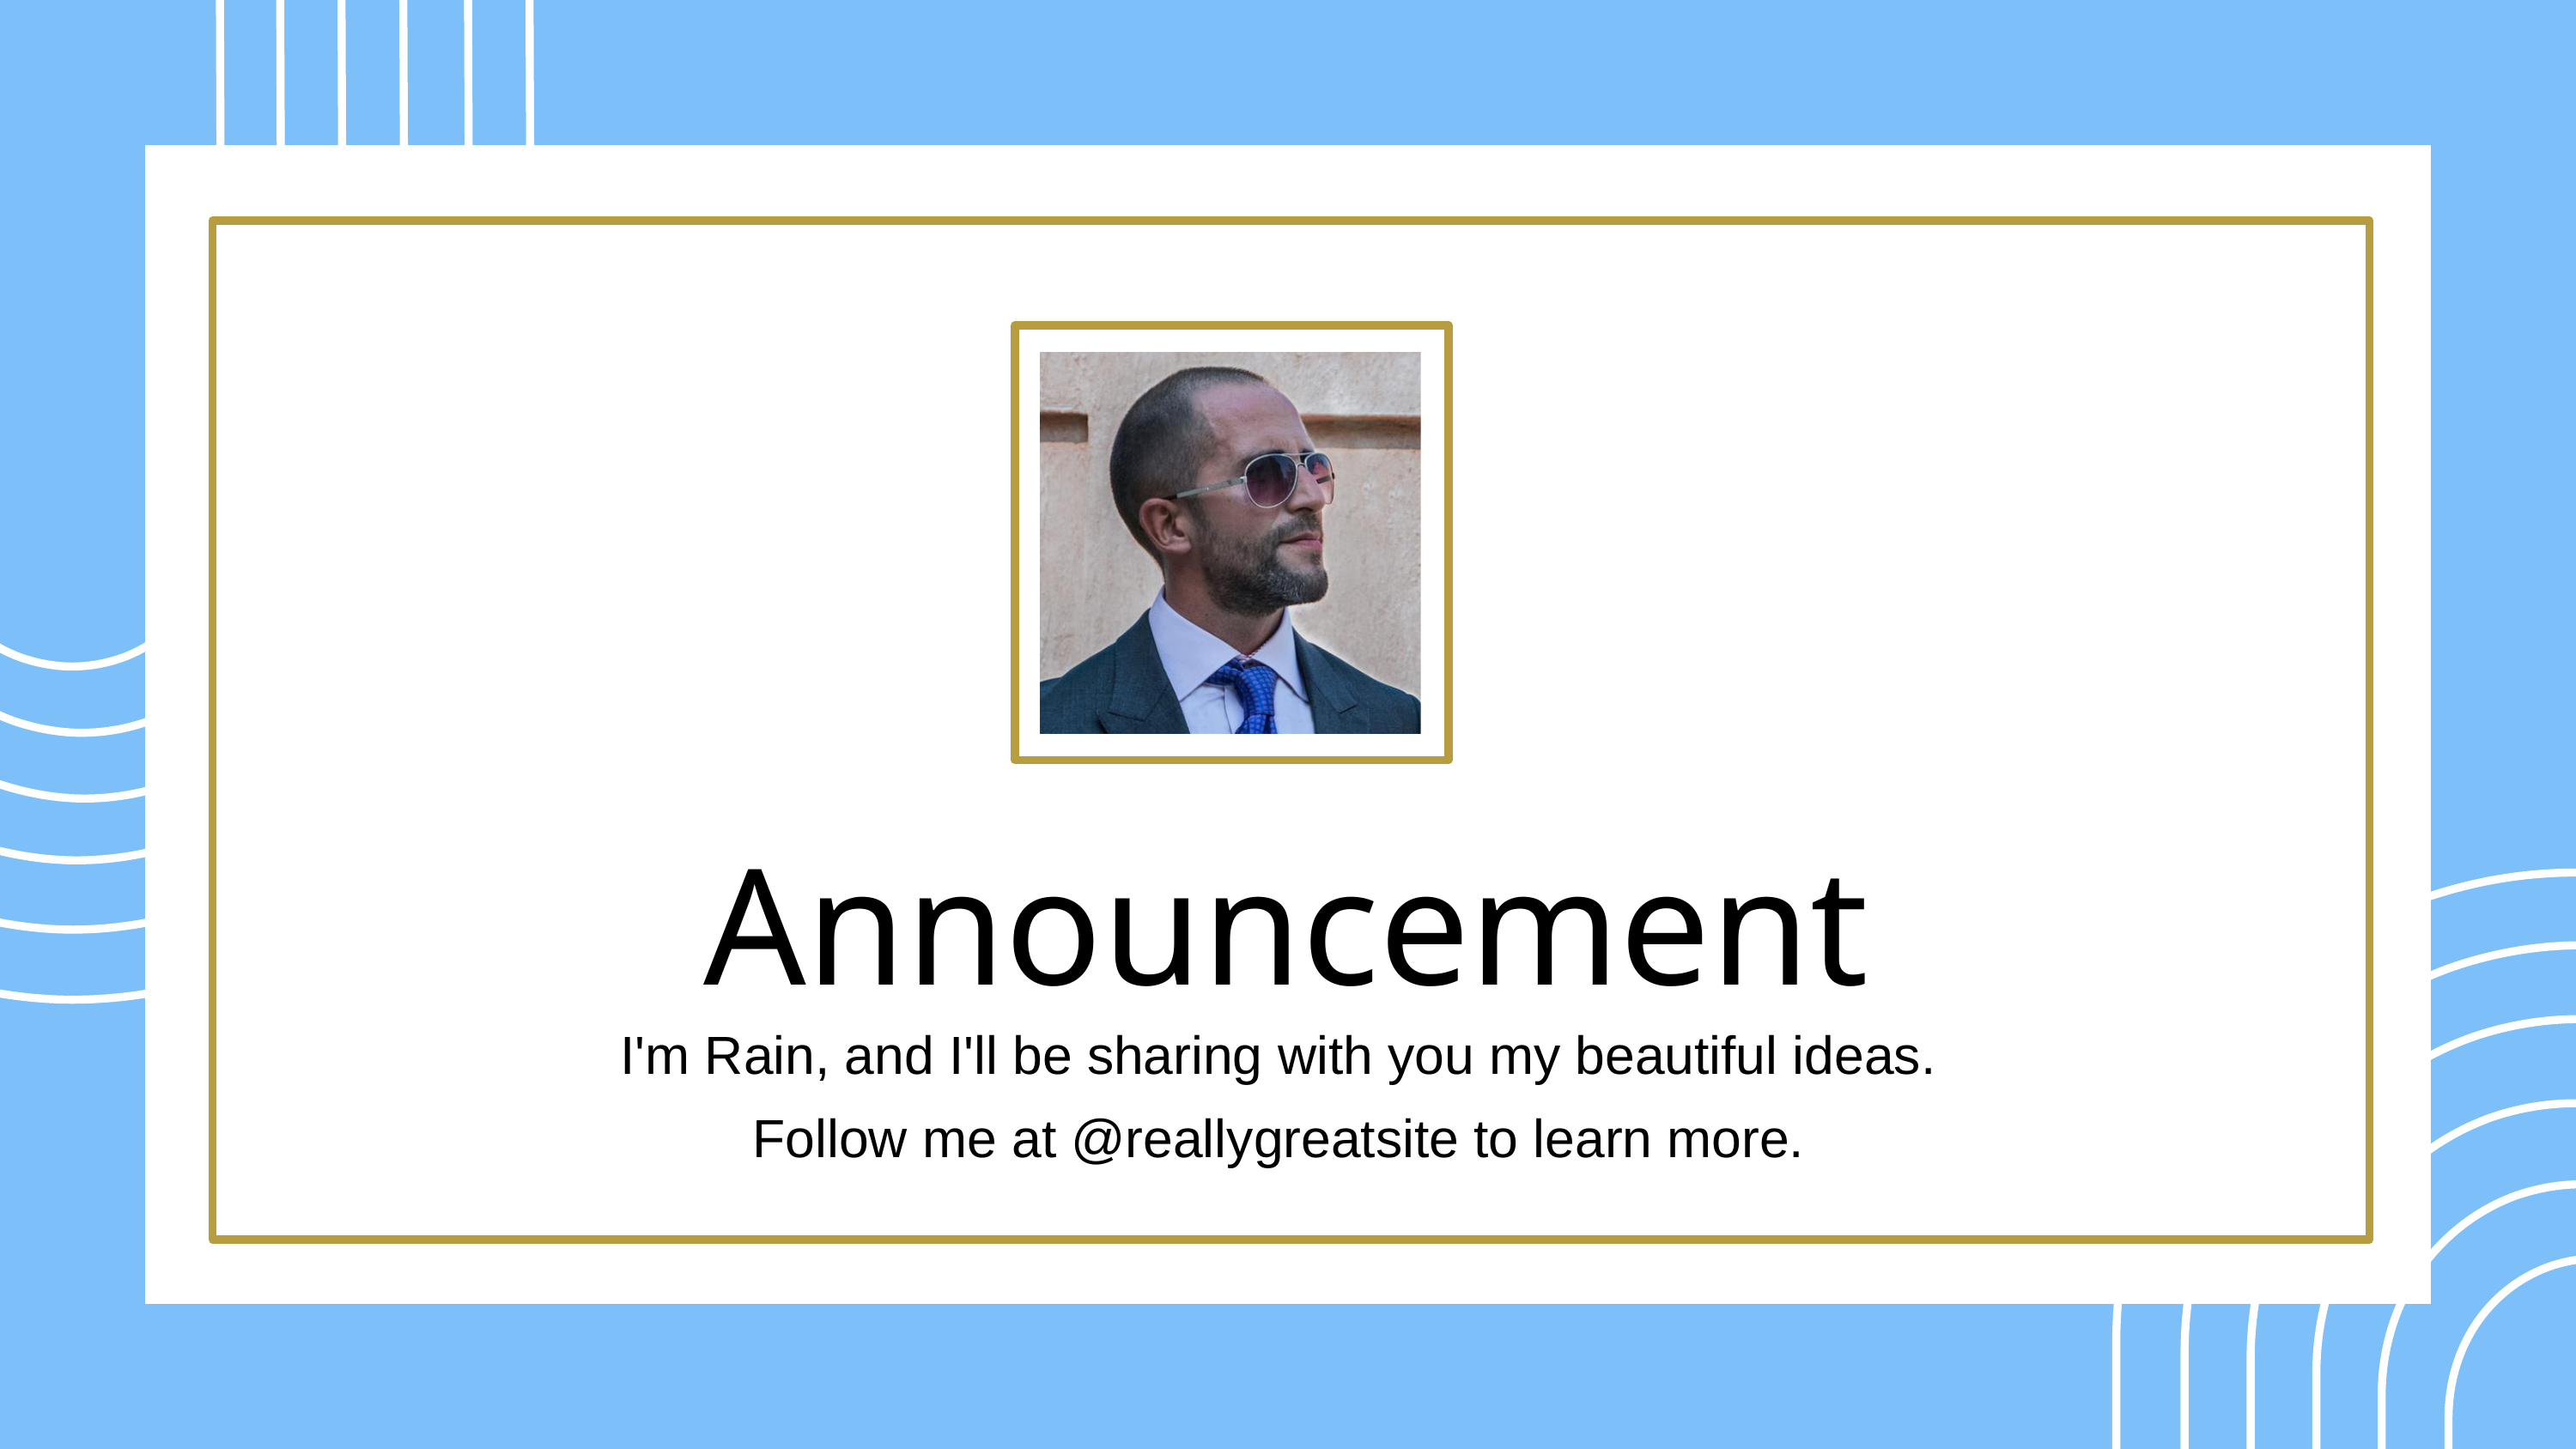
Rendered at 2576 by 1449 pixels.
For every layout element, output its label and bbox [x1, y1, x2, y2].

text_box [1014, 324, 1449, 761]
picture [1039, 351, 1421, 734]
text_box [2116, 872, 2576, 1449]
text_box [0, 0, 534, 1002]
text_box [144, 144, 2432, 1304]
